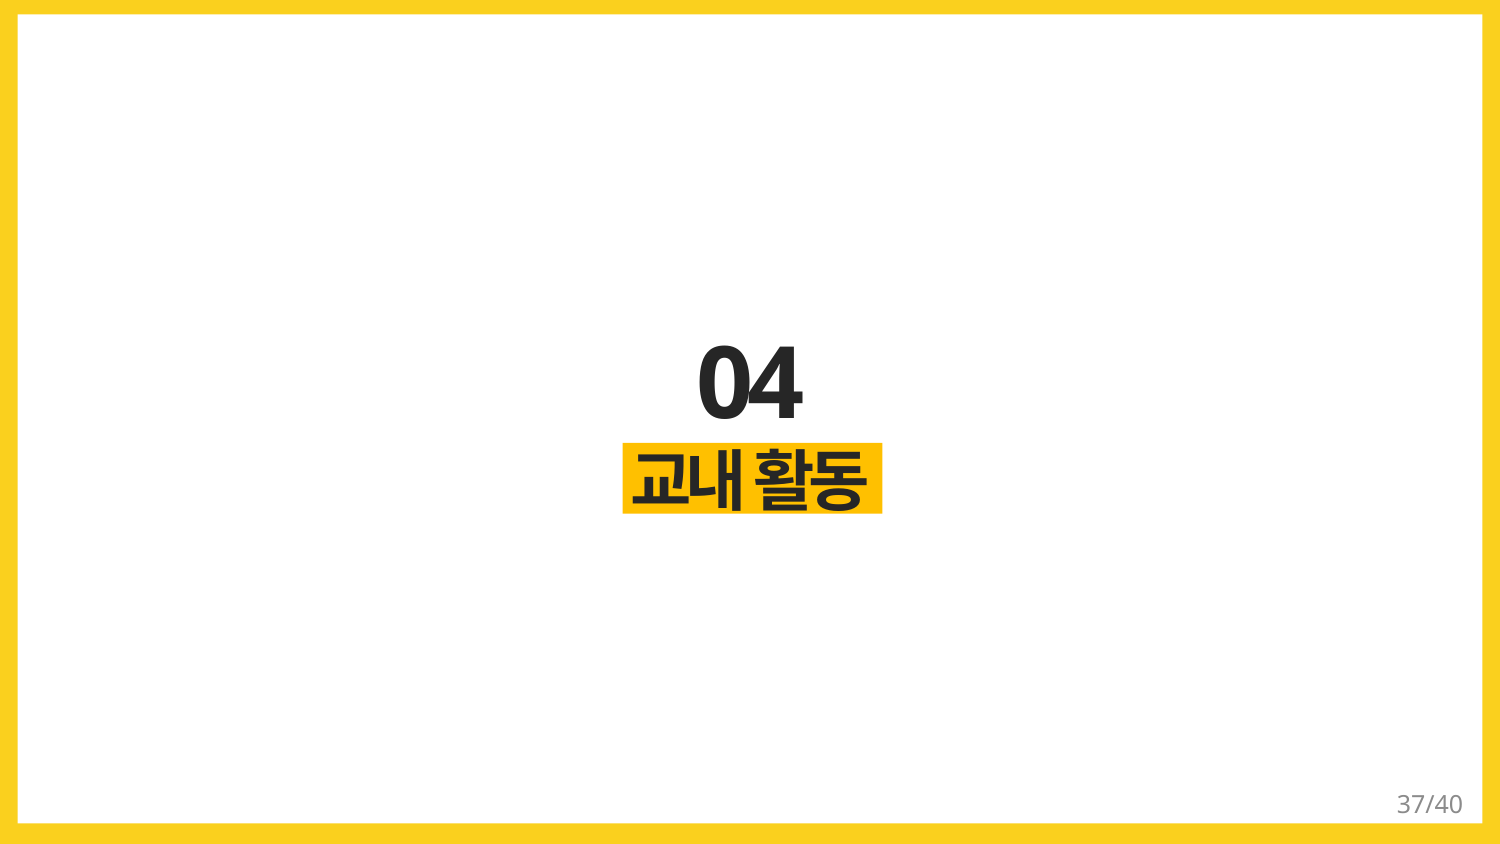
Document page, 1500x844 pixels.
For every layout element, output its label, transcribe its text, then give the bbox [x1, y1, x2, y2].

text_box [16, 569, 1484, 826]
text_box 04 교내 활동 [16, 269, 1484, 569]
text_box [16, 12, 1484, 269]
slide_number 37/40 [1368, 786, 1479, 826]
